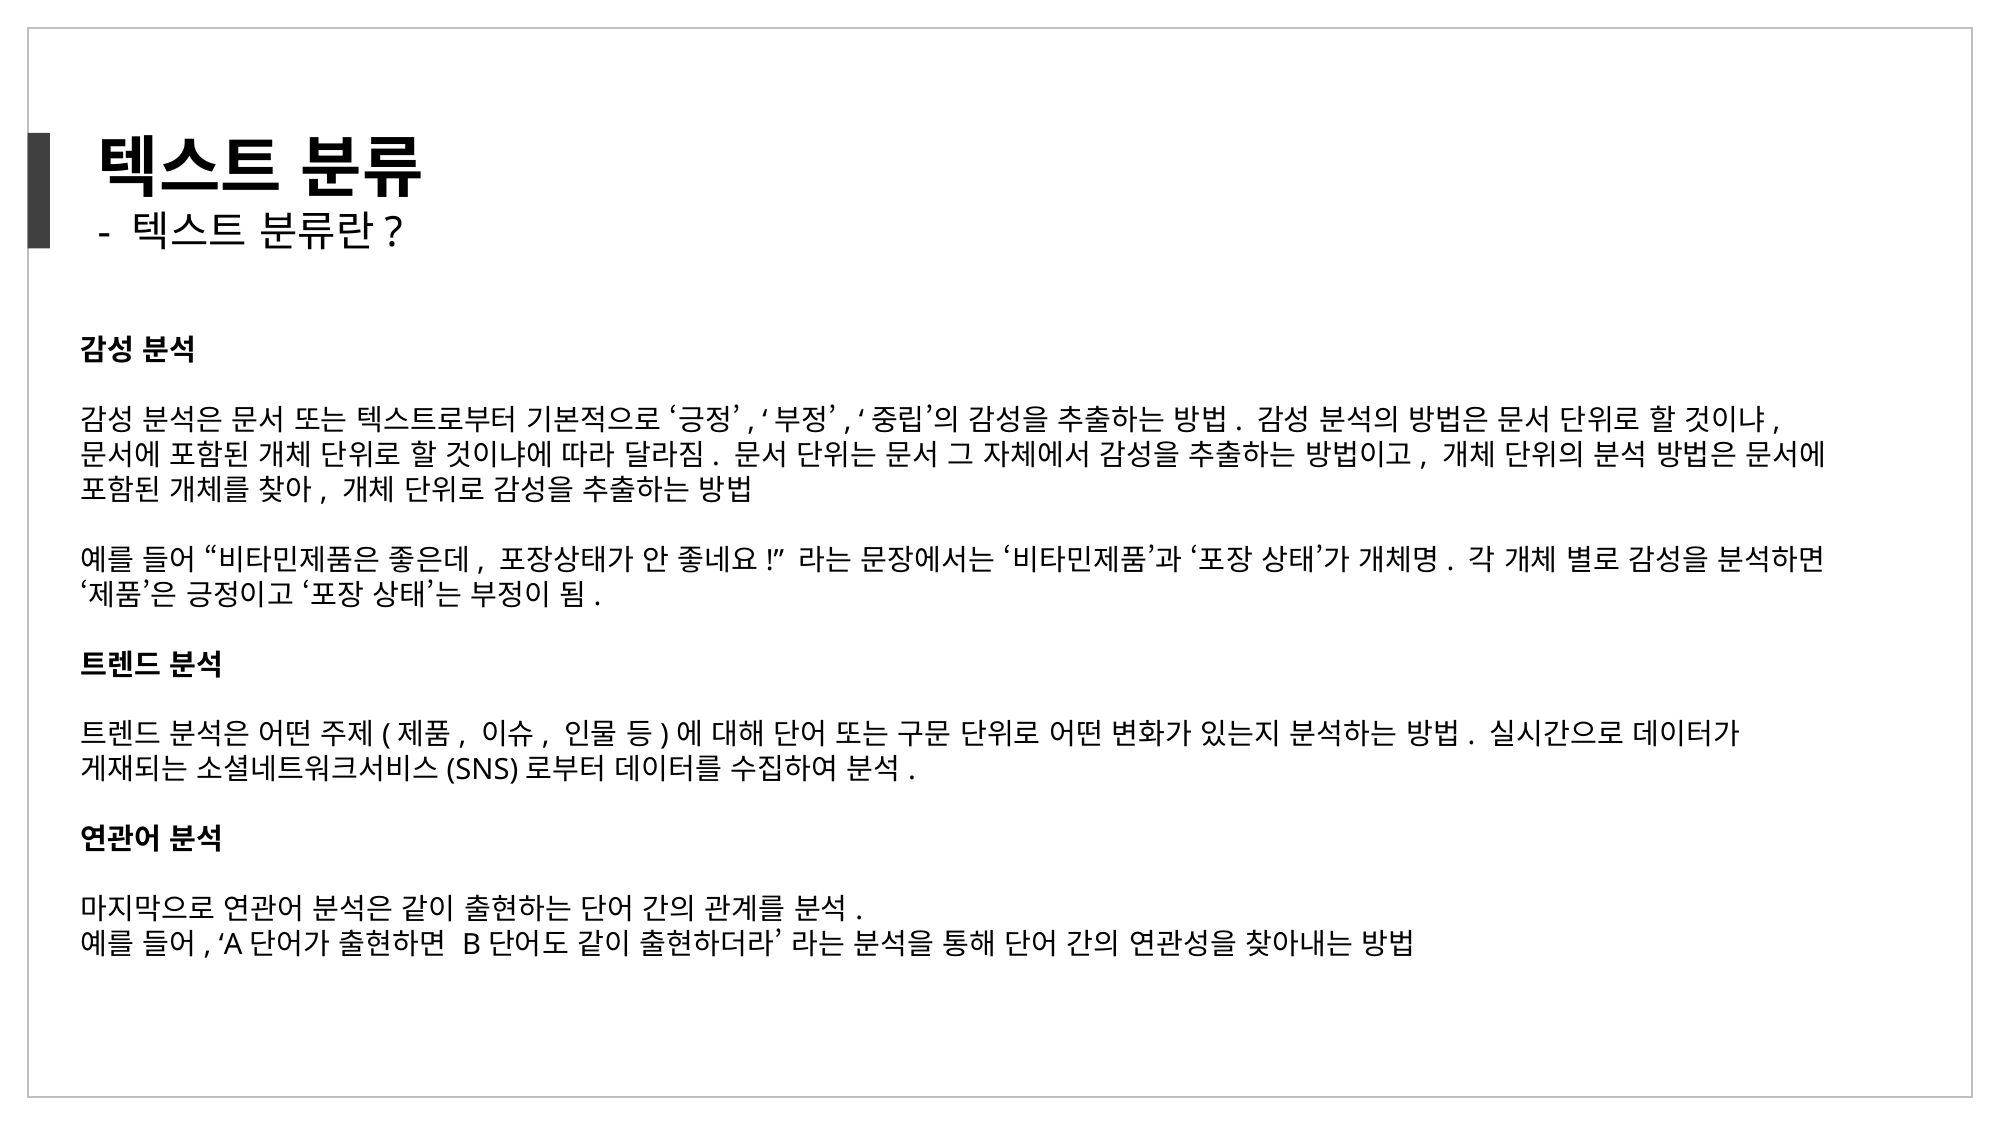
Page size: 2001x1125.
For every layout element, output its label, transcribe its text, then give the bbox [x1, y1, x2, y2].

text_box [27, 27, 1973, 1098]
text_box [27, 132, 51, 249]
text_box 감성 분석 감성 분석은 문서 또는 텍스트로부터 기본적으로 ‘긍정’, ‘부정’, ‘중립’의 감성을 추출하는 방법. 감성 분석의 방법은 문서 단위로 할 것이냐, 문서에 포함된 개체 단위로 할 것이냐에 따라 달라짐. 문서 단위는 문서 그 자체에서 감성을 추출하는 방법이고, 개체 단위의 분석 방법은 문서에 포함된 개체를 찾아, 개체 단위로 감성을 추출하는 방법 예를 들어 “비타민제품은 좋은데, 포장상태가 안 좋네요!” 라는 문장에서는 ‘비타민제품’과 ‘포장 상태’가 개체명. 각 개체 별로 감성을 분석하면 ‘제품’은 긍정이고 ‘포장 상태’는 부정이 됨. 트렌드 분석 트렌드 분석은 어떤 주제(제품, 이슈, 인물 등)에 대해 단어 또는 구문 단위로 어떤 변화가 있는지 분석하는 방법. 실시간으로 데이터가 게재되는 소셜네트워크서비스(SNS)로부터 데이터를 수집하여 분석. 연관어 분석 마지막으로 연관어 분석은 같이 출현하는 단어 간의 관계를 분석. 예를 들어, ‘A단어가 출현하면 B단어도 같이 출현하더라’ 라는 분석을 통해 단어 간의 연관성을 찾아내는 방법 [65, 323, 1870, 1003]
text_box 텍스트 분류 - 텍스트 분류란? [82, 117, 439, 263]
